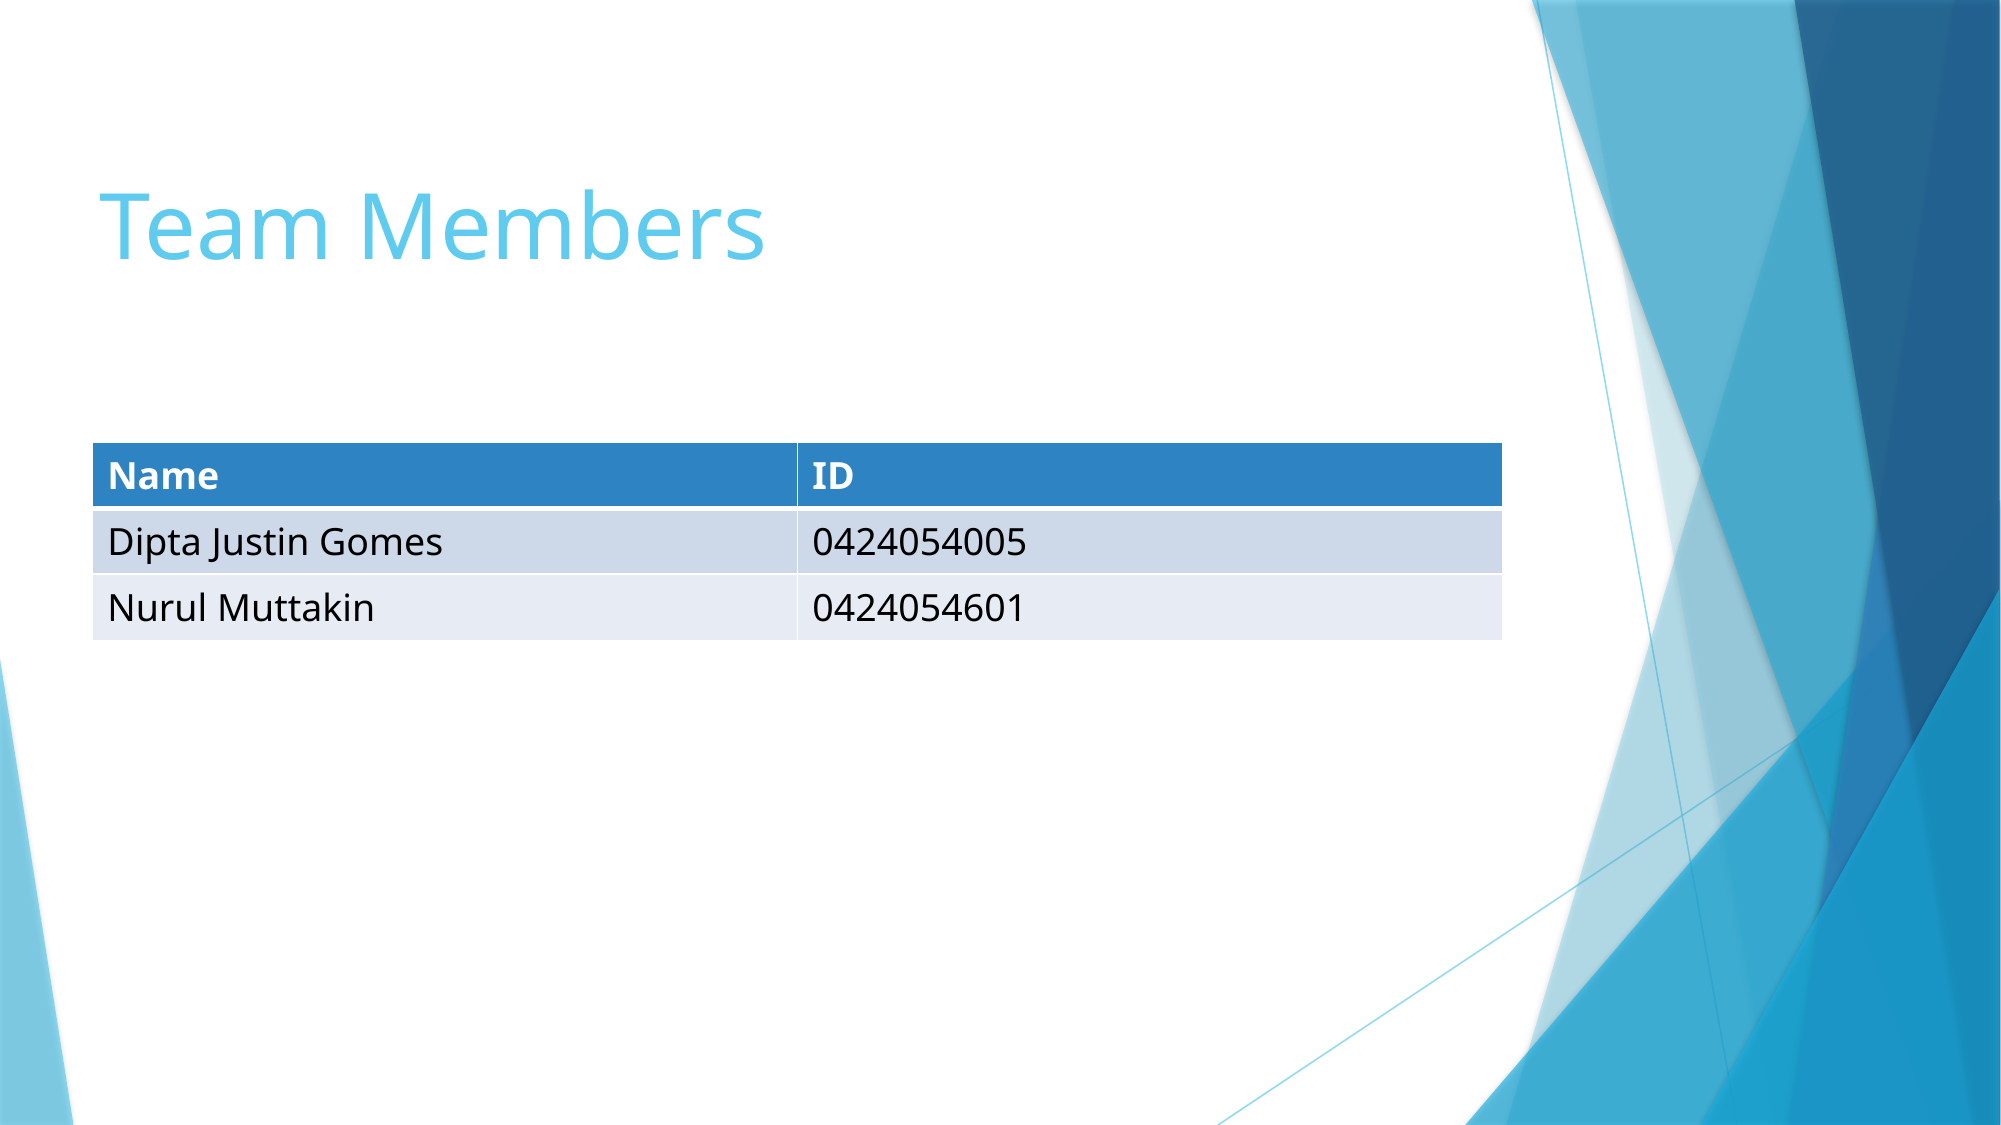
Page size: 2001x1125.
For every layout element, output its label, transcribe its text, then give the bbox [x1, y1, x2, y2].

table_cell Dipta Justin Gomes [93, 511, 797, 573]
table_cell Nurul Muttakin [93, 575, 797, 640]
table_cell 0424054005 [798, 511, 1502, 573]
table_header ID [798, 443, 1502, 506]
title Team Members [84, 160, 1510, 401]
table_header Name [93, 443, 797, 506]
table_cell 0424054601 [798, 575, 1502, 640]
